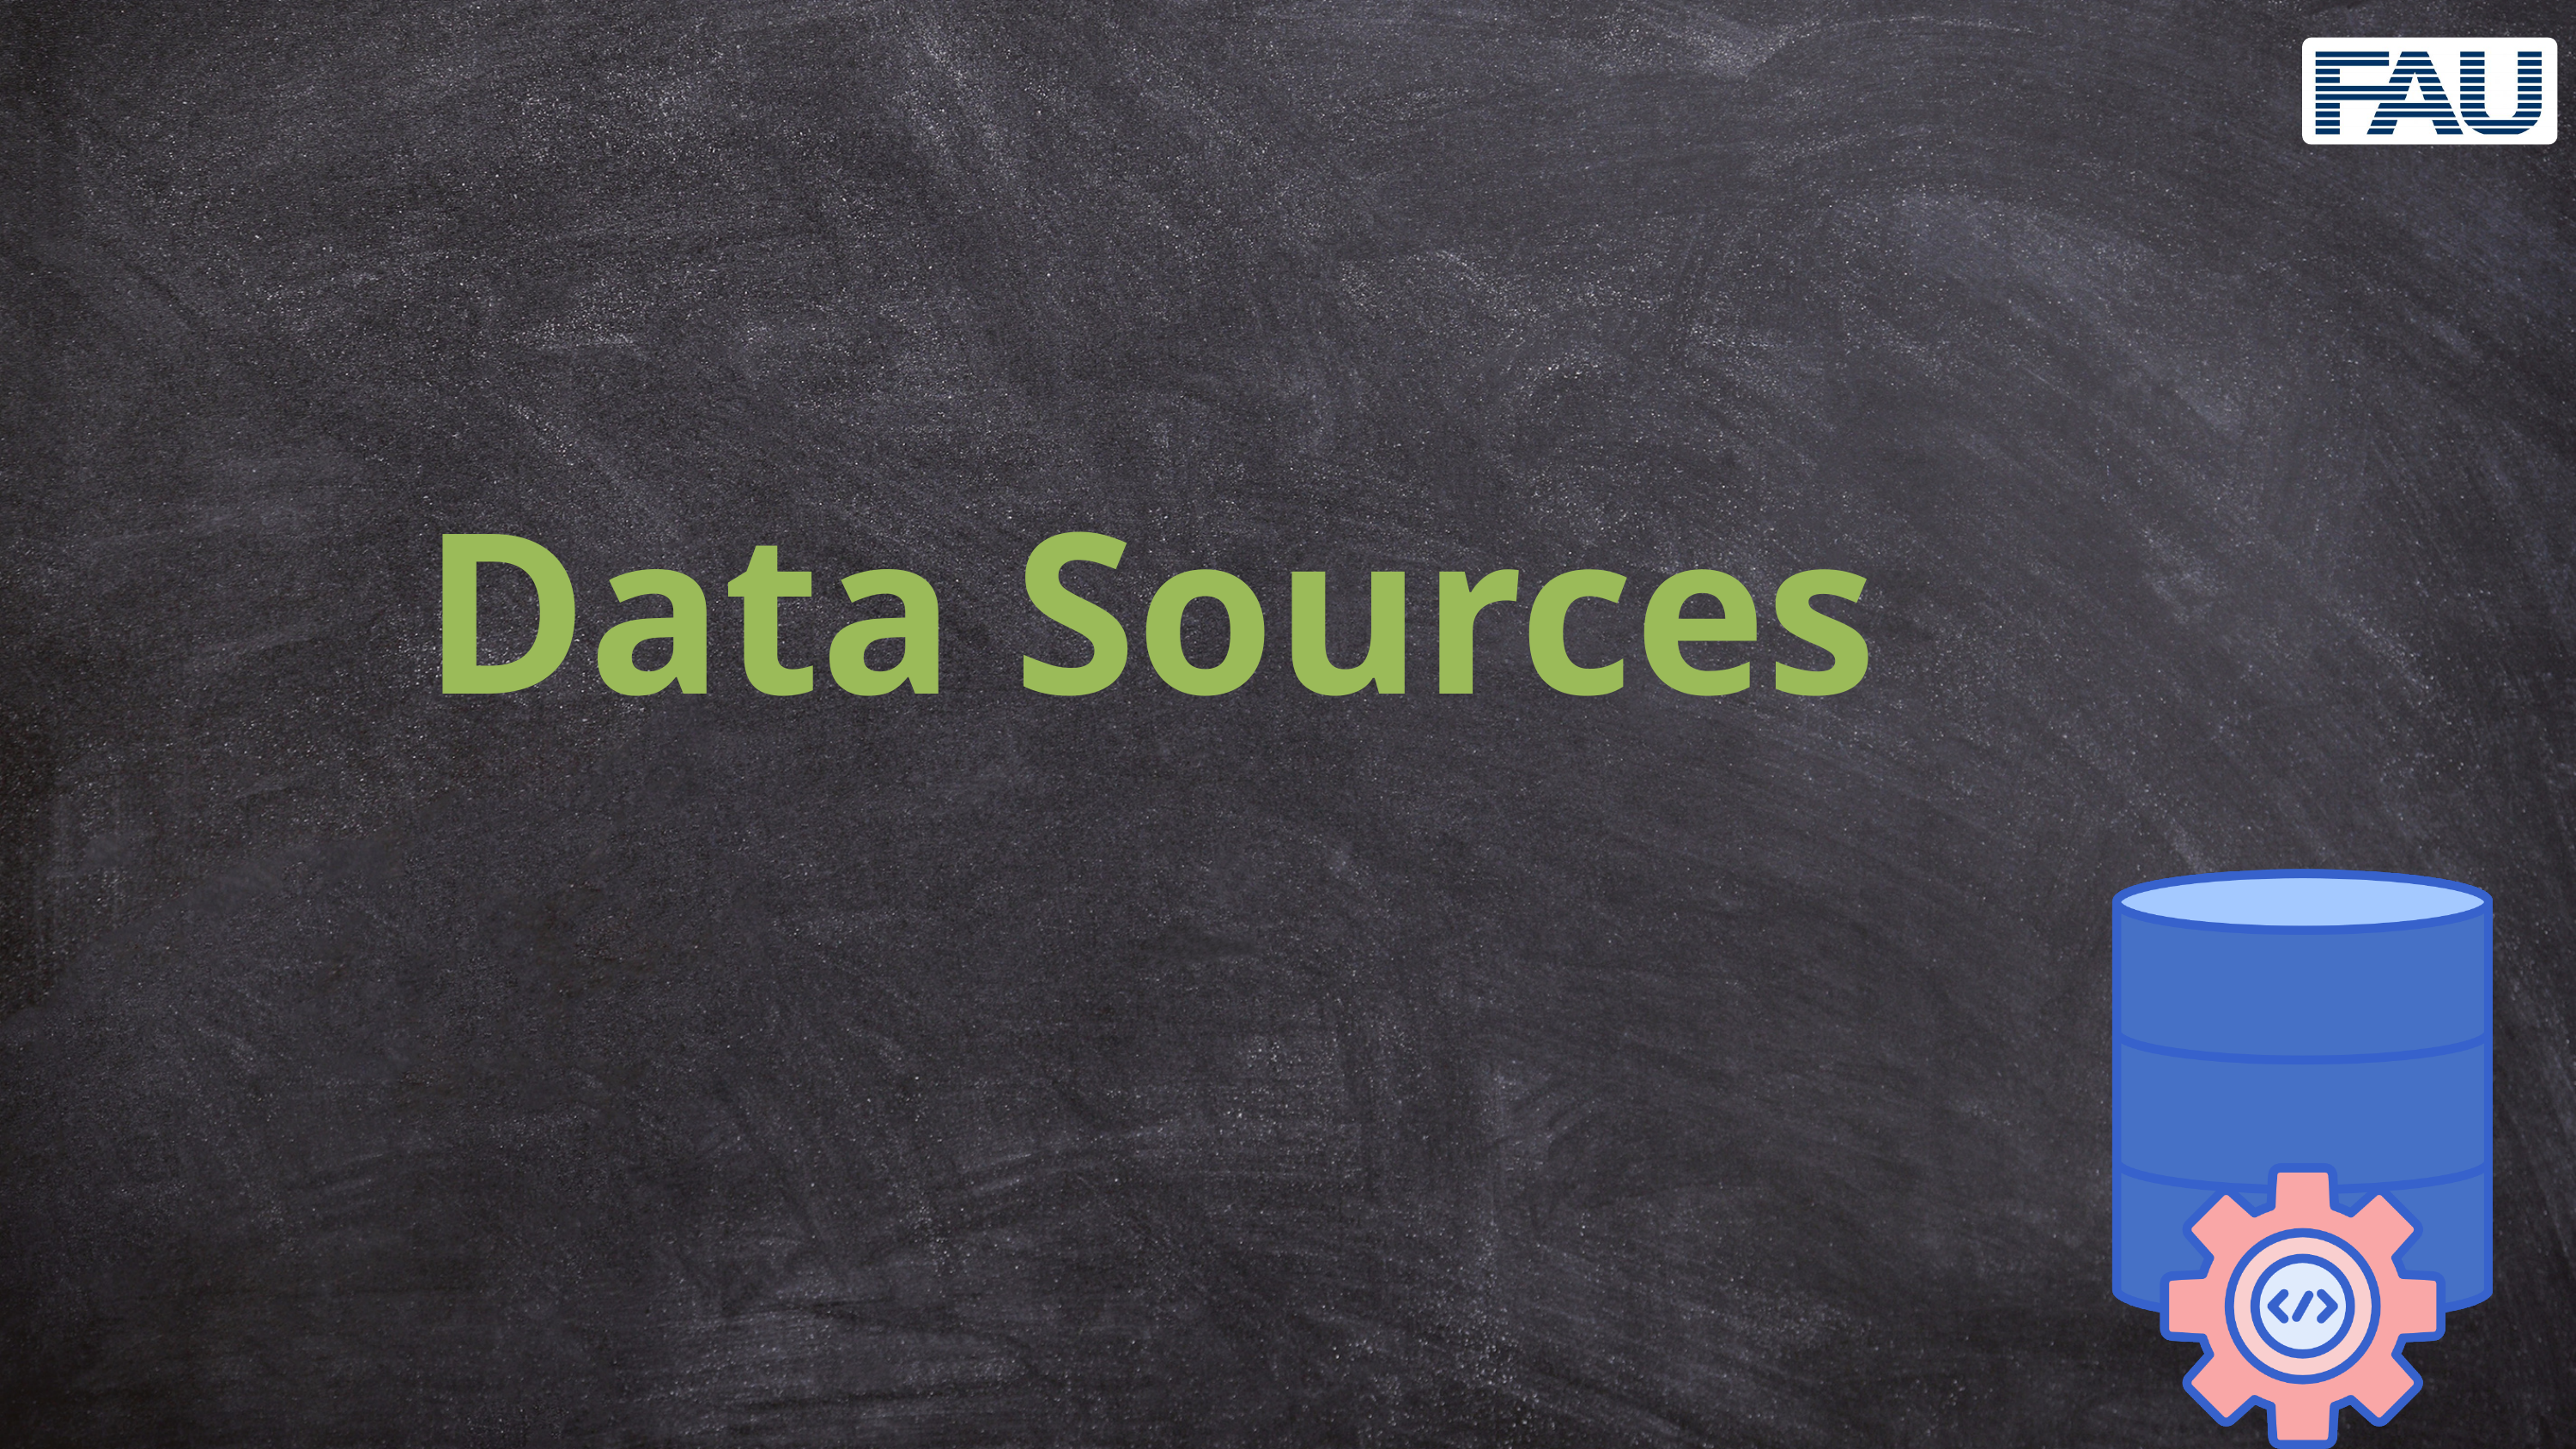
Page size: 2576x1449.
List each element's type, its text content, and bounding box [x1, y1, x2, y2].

text_box [2111, 869, 2494, 1449]
picture [2301, 37, 2558, 145]
text_box [0, 0, 2576, 1449]
text_box Data Sources [188, 325, 2112, 739]
